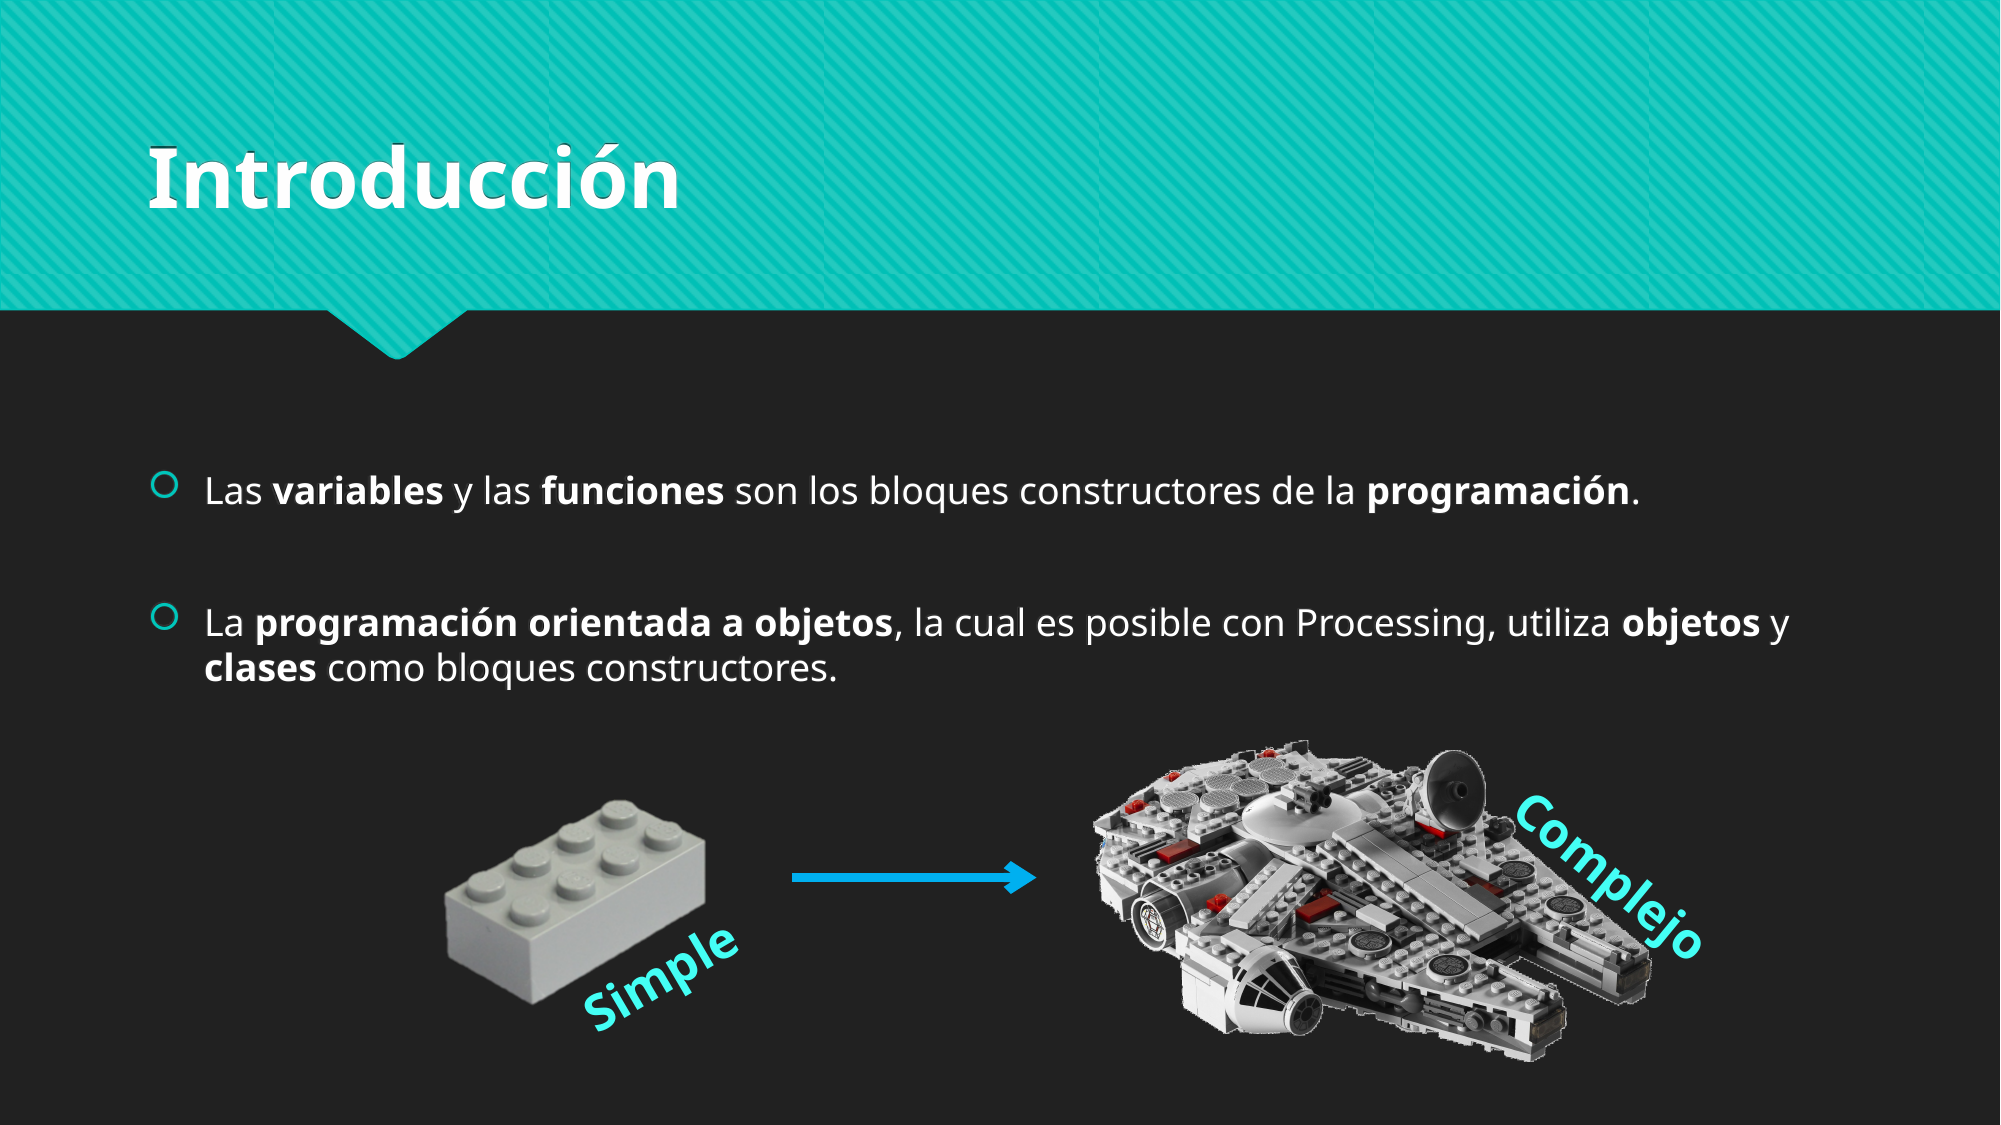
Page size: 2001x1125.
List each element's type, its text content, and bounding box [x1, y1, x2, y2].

picture [351, 705, 797, 1098]
list Las variables y las funciones son los bloques constructores de la programación. La programación orientada a objetos, la cual es posible con Processing, utiliza objetos y clases como bloques constructores. [132, 328, 1865, 829]
title Introducción [132, 73, 1868, 233]
picture [1093, 740, 1652, 1062]
text_box Complejo [1652, 858, 1771, 1015]
picture [1, 1, 1999, 328]
